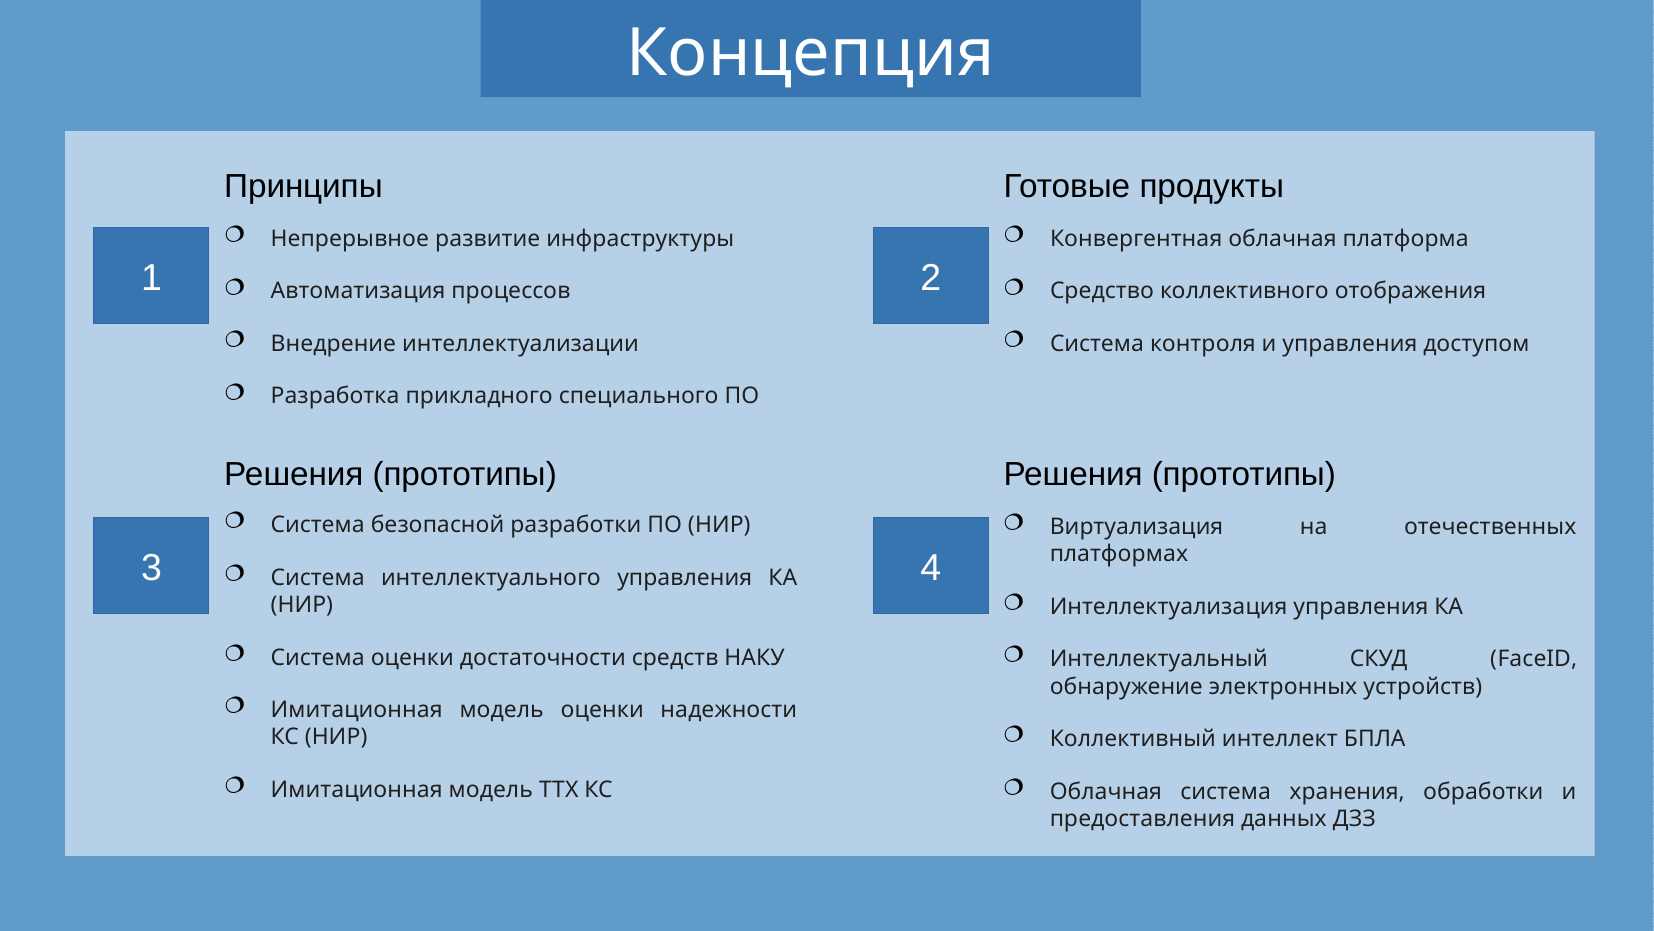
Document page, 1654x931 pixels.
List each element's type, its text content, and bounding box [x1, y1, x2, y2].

text_box Конвергентная облачная платформа Средство коллективного отображения Система контроля и управления доступом [985, 215, 1595, 365]
text_box Решения (прототипы) [988, 444, 1422, 493]
text_box Непрерывное развитие инфраструктуры Автоматизация процессов Внедрение интеллектуализации Разработка прикладного специального ПО [206, 214, 846, 417]
text_box Принципы [209, 157, 498, 204]
text_box 4 [873, 517, 985, 614]
text_box 1 [93, 227, 206, 324]
text_box 3 [93, 517, 206, 614]
text_box Решения (прототипы) [209, 444, 642, 493]
text_box Концепция [480, 0, 1141, 98]
text_box Виртуализация на отечественных платформах Интеллектуализация управления КА Интеллектуальный СКУД (FaceID, обнаружение электронных устройств) Коллективный интеллект БПЛА Облачная система хранения, обработки и предоставления данных ДЗЗ [985, 502, 1595, 840]
text_box Система безопасной разработки ПО (НИР) Система интеллектуального управления КА (НИР) Система оценки достаточности средств НАКУ Имитационная модель оценки надежности КС (НИР) Имитационная модель ТТХ КС [206, 501, 815, 811]
text_box [65, 131, 1595, 856]
text_box 2 [873, 227, 985, 324]
text_box Готовые продукты [988, 157, 1364, 205]
picture [0, 0, 1654, 931]
